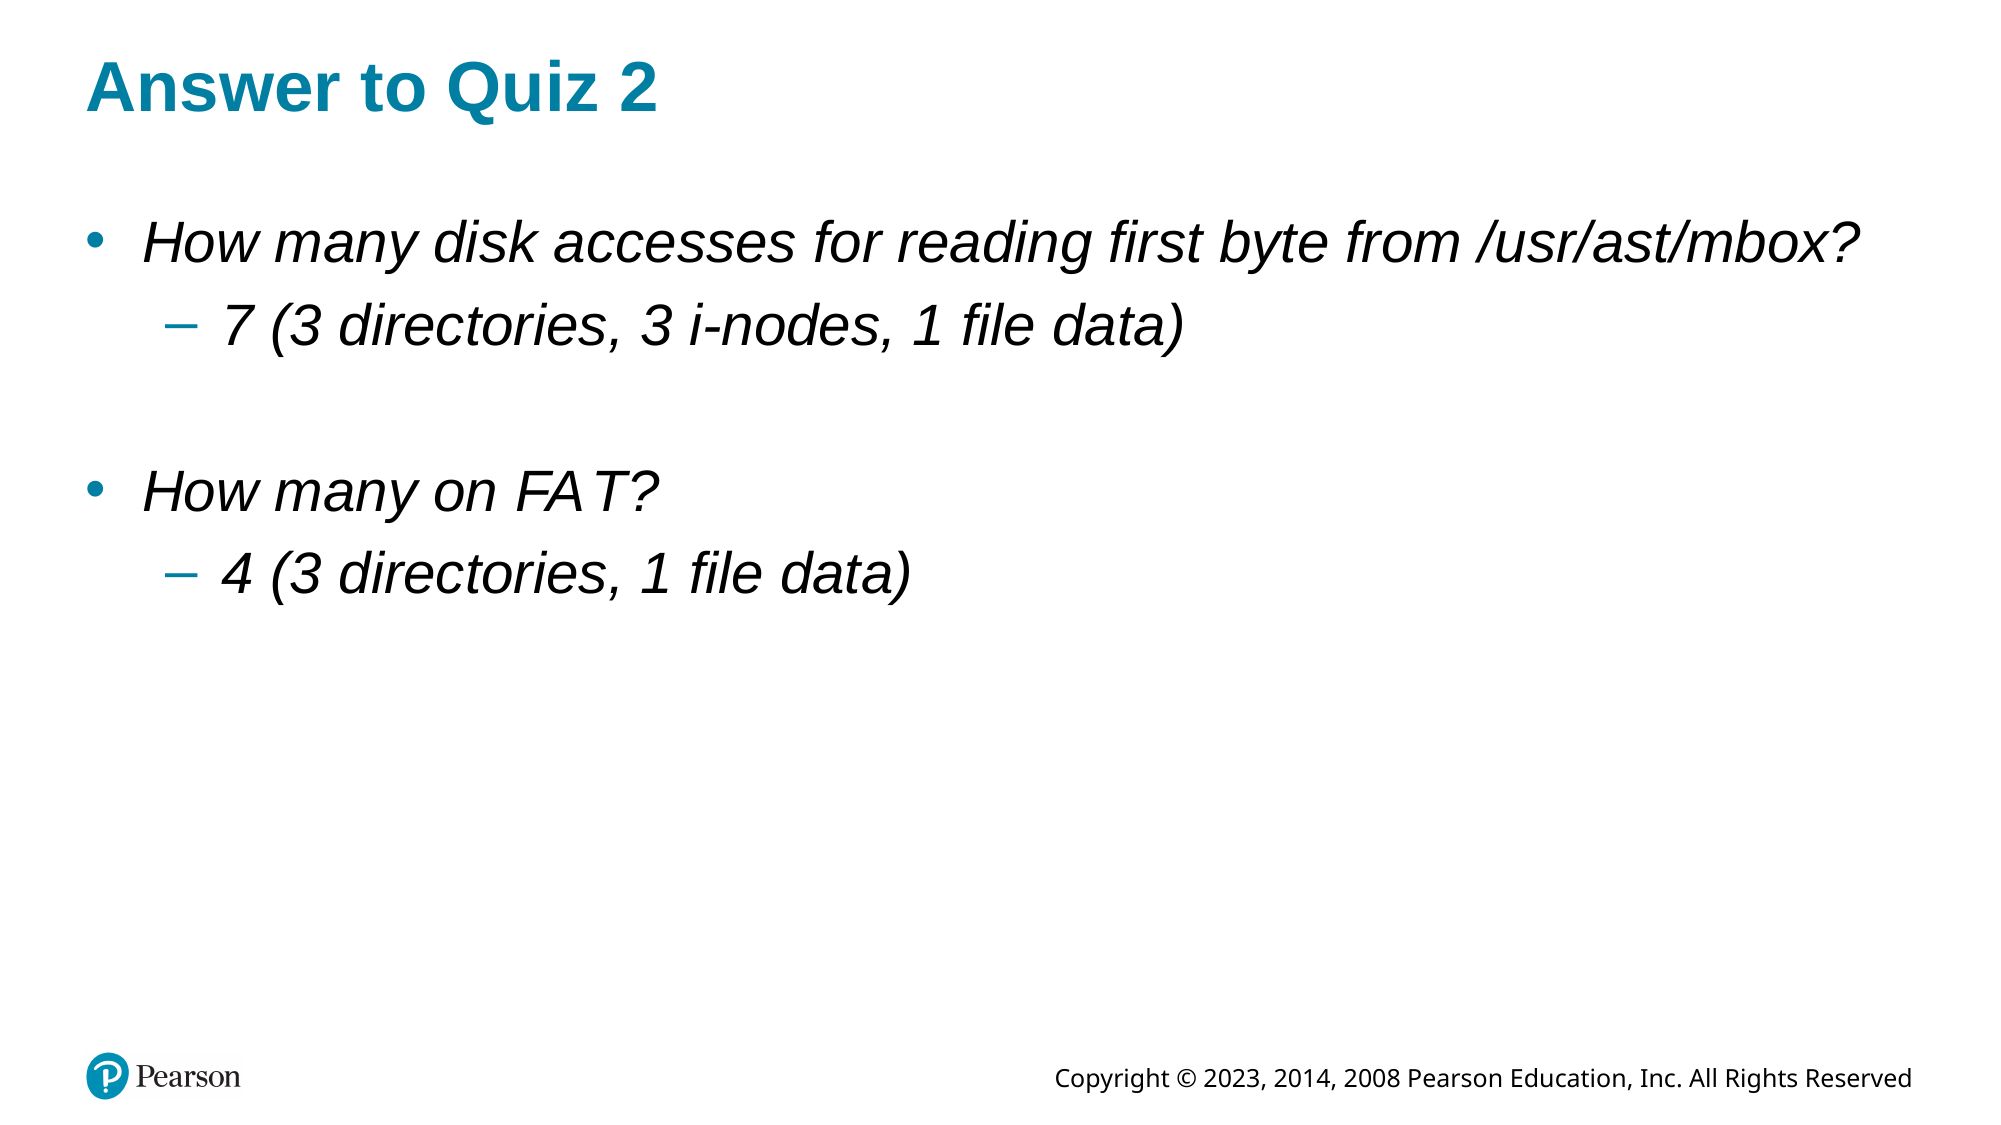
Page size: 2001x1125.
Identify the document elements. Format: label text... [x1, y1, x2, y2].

list How many disk accesses for reading first byte from /usr/ast/mbox? 7 (3 directories, 3 i-nodes, 1 file data) [85, 0, 1916, 207]
list How many on F A T? 4 (3 directories, 1 file data) [85, 207, 1916, 852]
picture [85, 1051, 242, 1101]
